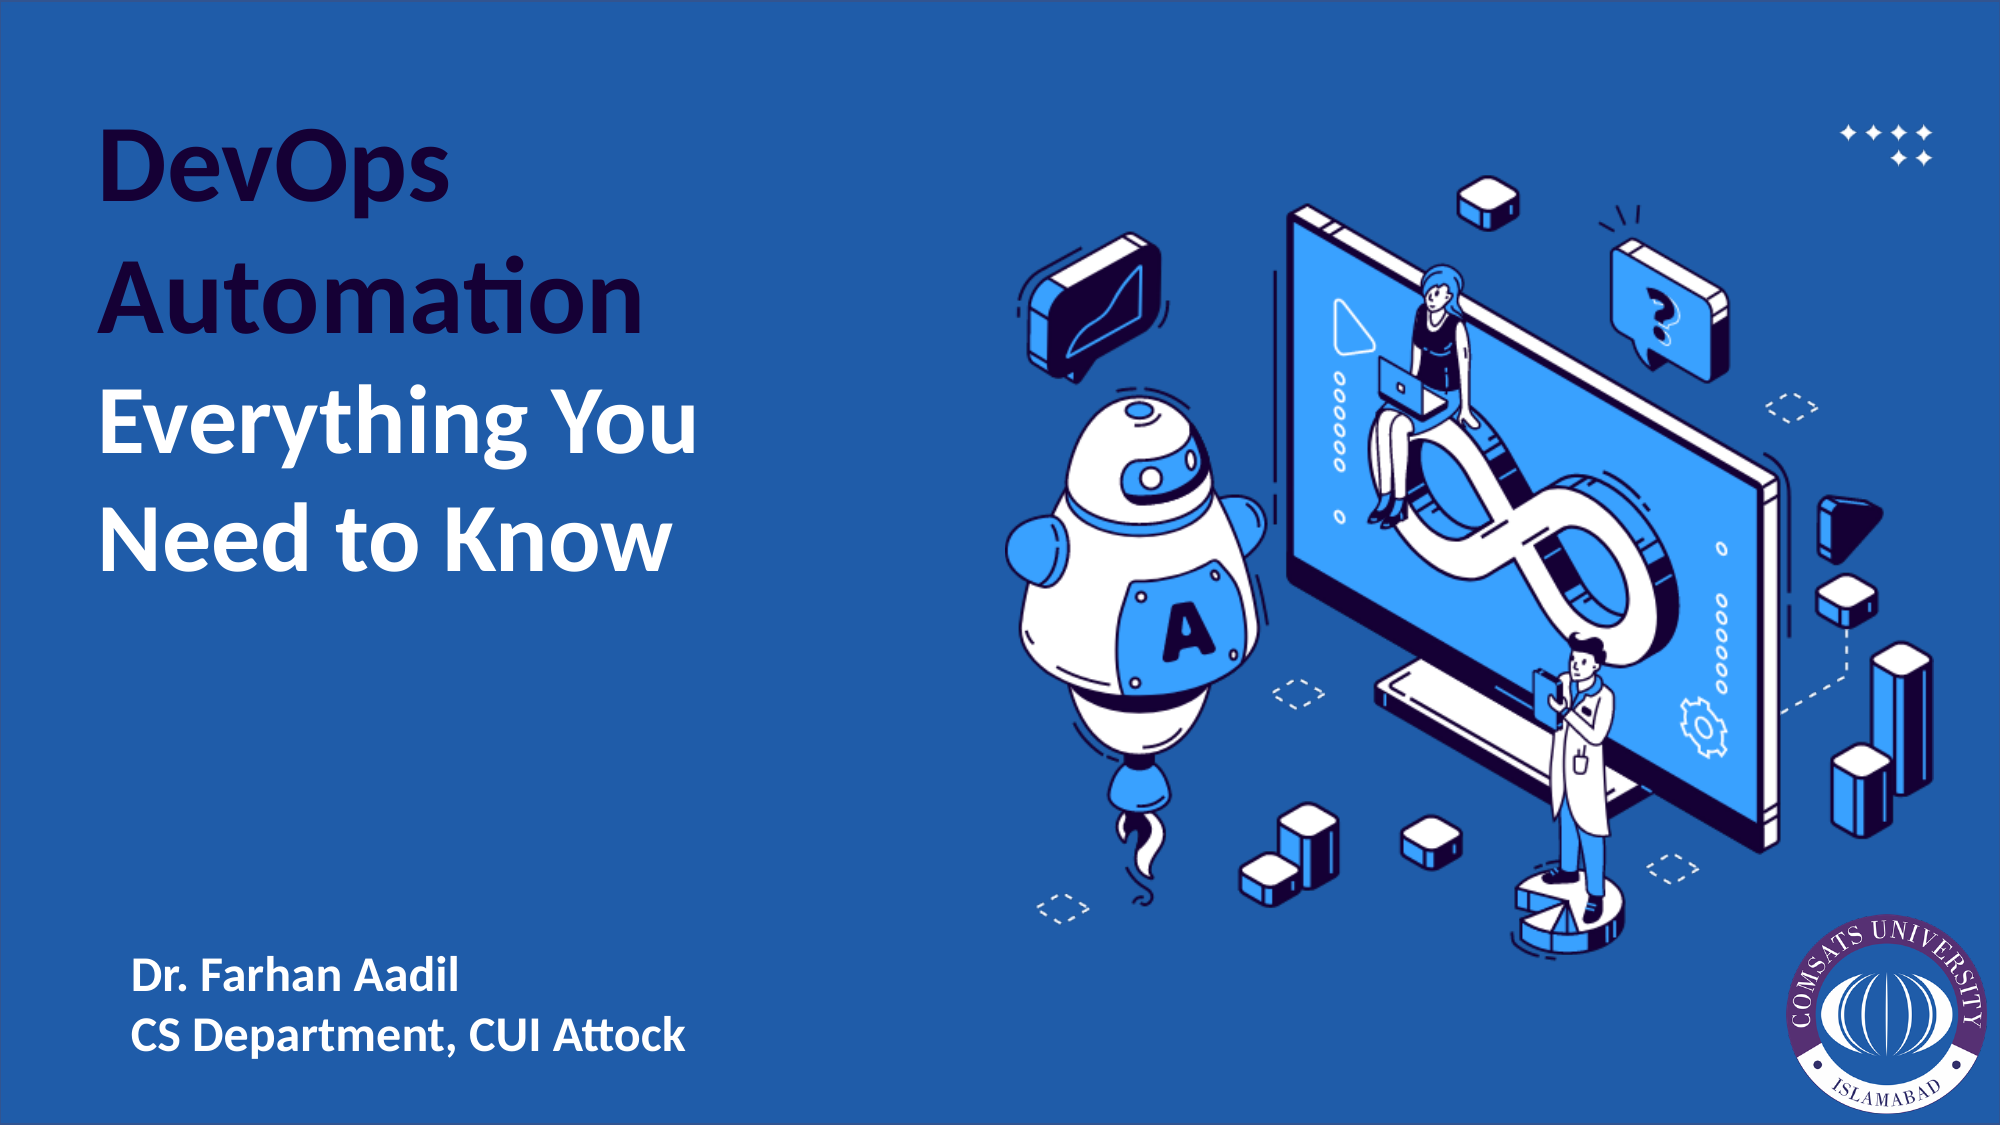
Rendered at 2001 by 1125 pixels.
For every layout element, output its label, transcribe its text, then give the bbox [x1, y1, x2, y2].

text_box Dr. Farhan Aadil CS Department, CUI Attock [115, 895, 1044, 1077]
picture [1005, 124, 1987, 1115]
text_box [0, 0, 2000, 1125]
title DevOps Automation Everything You Need to Know [82, 79, 1011, 599]
